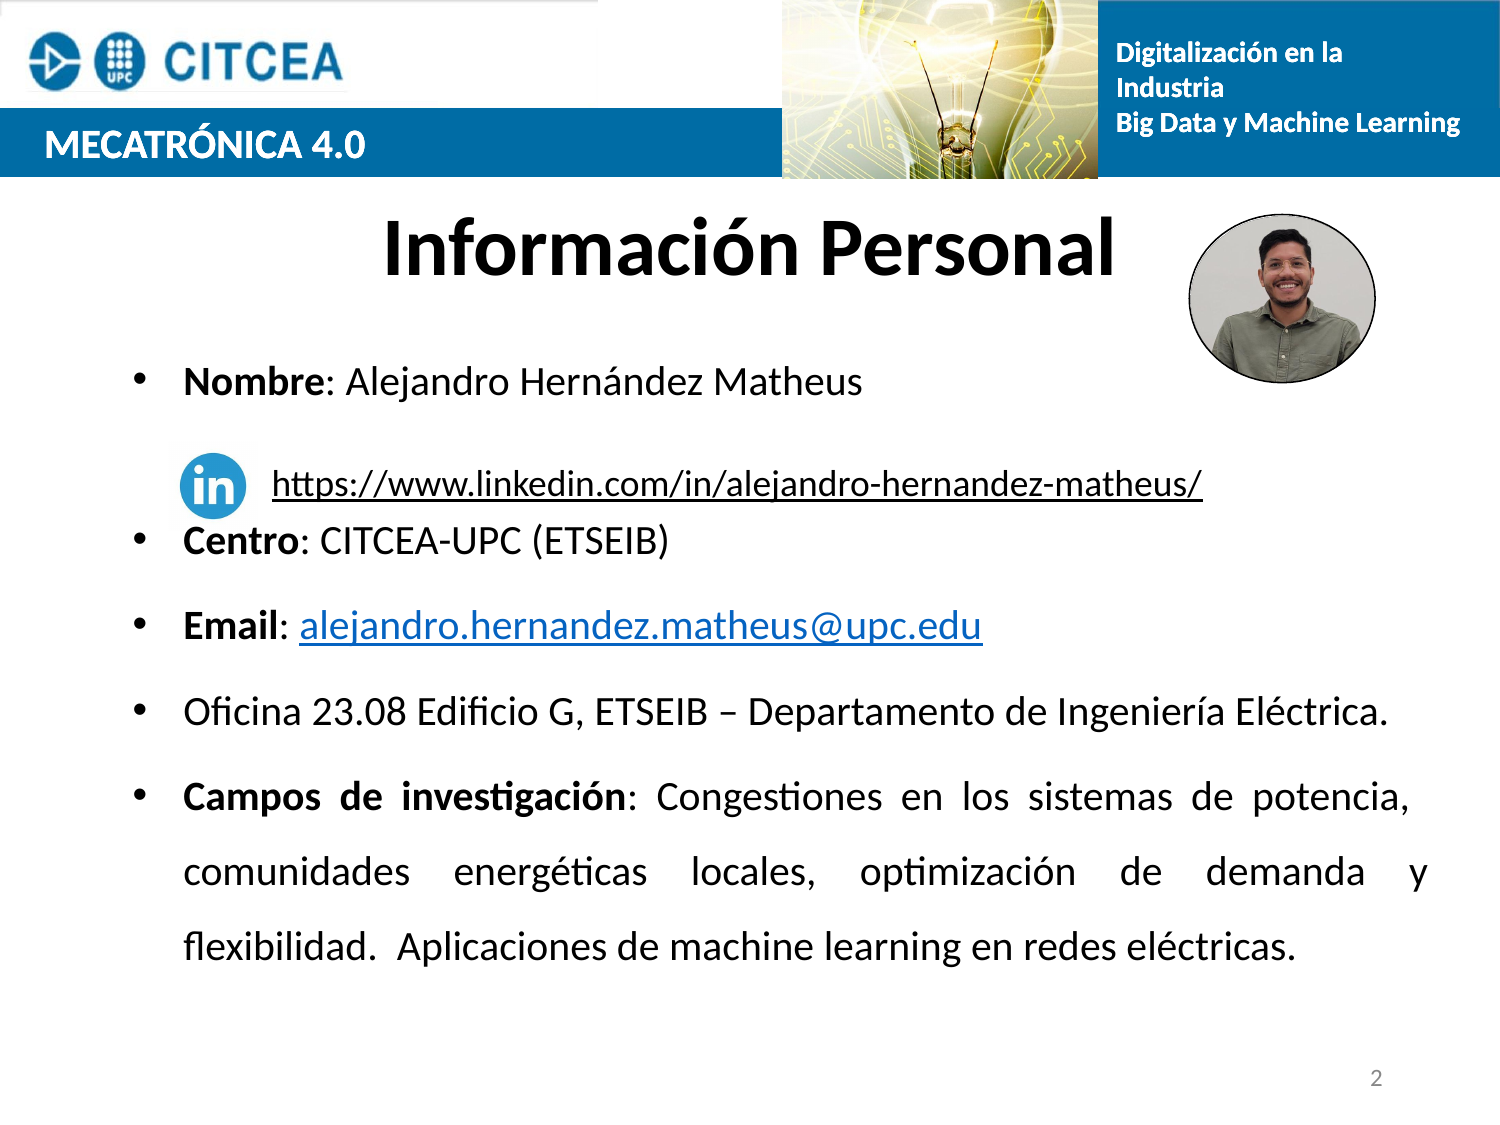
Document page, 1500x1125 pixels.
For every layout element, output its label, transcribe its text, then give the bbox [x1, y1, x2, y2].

text_box MECATRÓNICA 4.0 [44, 114, 367, 167]
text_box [1188, 214, 1376, 384]
text_box Big Data y Machine Learning [1116, 101, 1462, 139]
picture [167, 440, 258, 531]
picture [782, 0, 1500, 179]
text_box Digitalización en la Industria [1113, 31, 1459, 104]
slide_number 2 [1363, 1060, 1390, 1125]
picture [0, 0, 598, 107]
text_box Información Personal Nombre: Alejandro Hernández Matheus https://www.linkedin.com/in/alejandro-hernandez-matheus/ Centro: CITCEA-UPC (ETSEIB) Email: alejandro.hernandez.matheus@upc.edu Oficina 23.08 Edificio G, ETSEIB – Departamento de Ingeniería Eléctrica. Campos de investigación: Congestiones en los sistemas de potencia, comunidades energéticas locales, optimización de demanda y flexibilidad. Aplicaciones de machine learning en redes eléctricas. [130, 189, 1430, 970]
